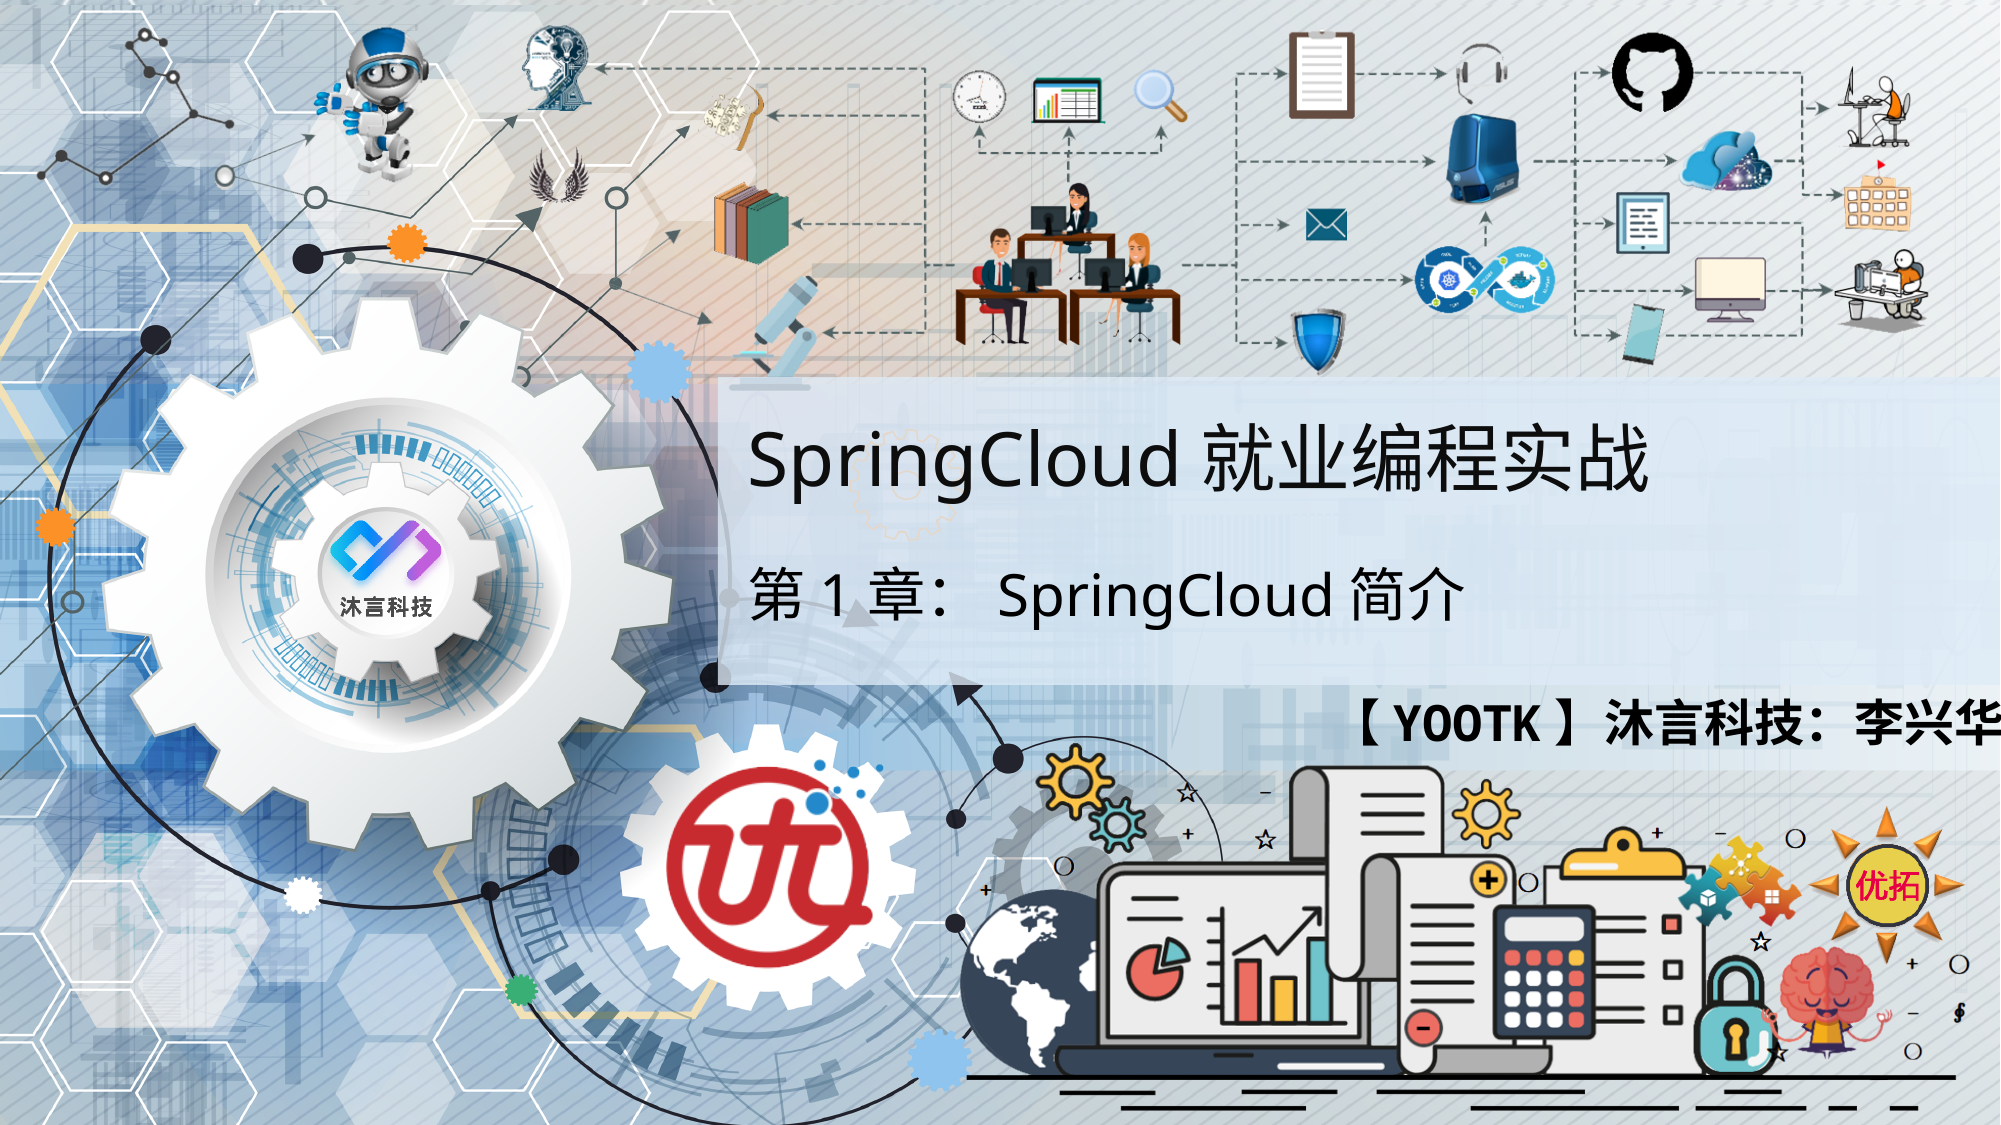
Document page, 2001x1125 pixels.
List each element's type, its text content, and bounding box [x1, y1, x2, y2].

text_box 第1章：SpringCloud简介 [732, 550, 1662, 647]
picture [1986, 706, 2000, 718]
picture [0, 0, 2000, 1125]
text_box SpringCloud就业编程实战 [732, 403, 1977, 504]
